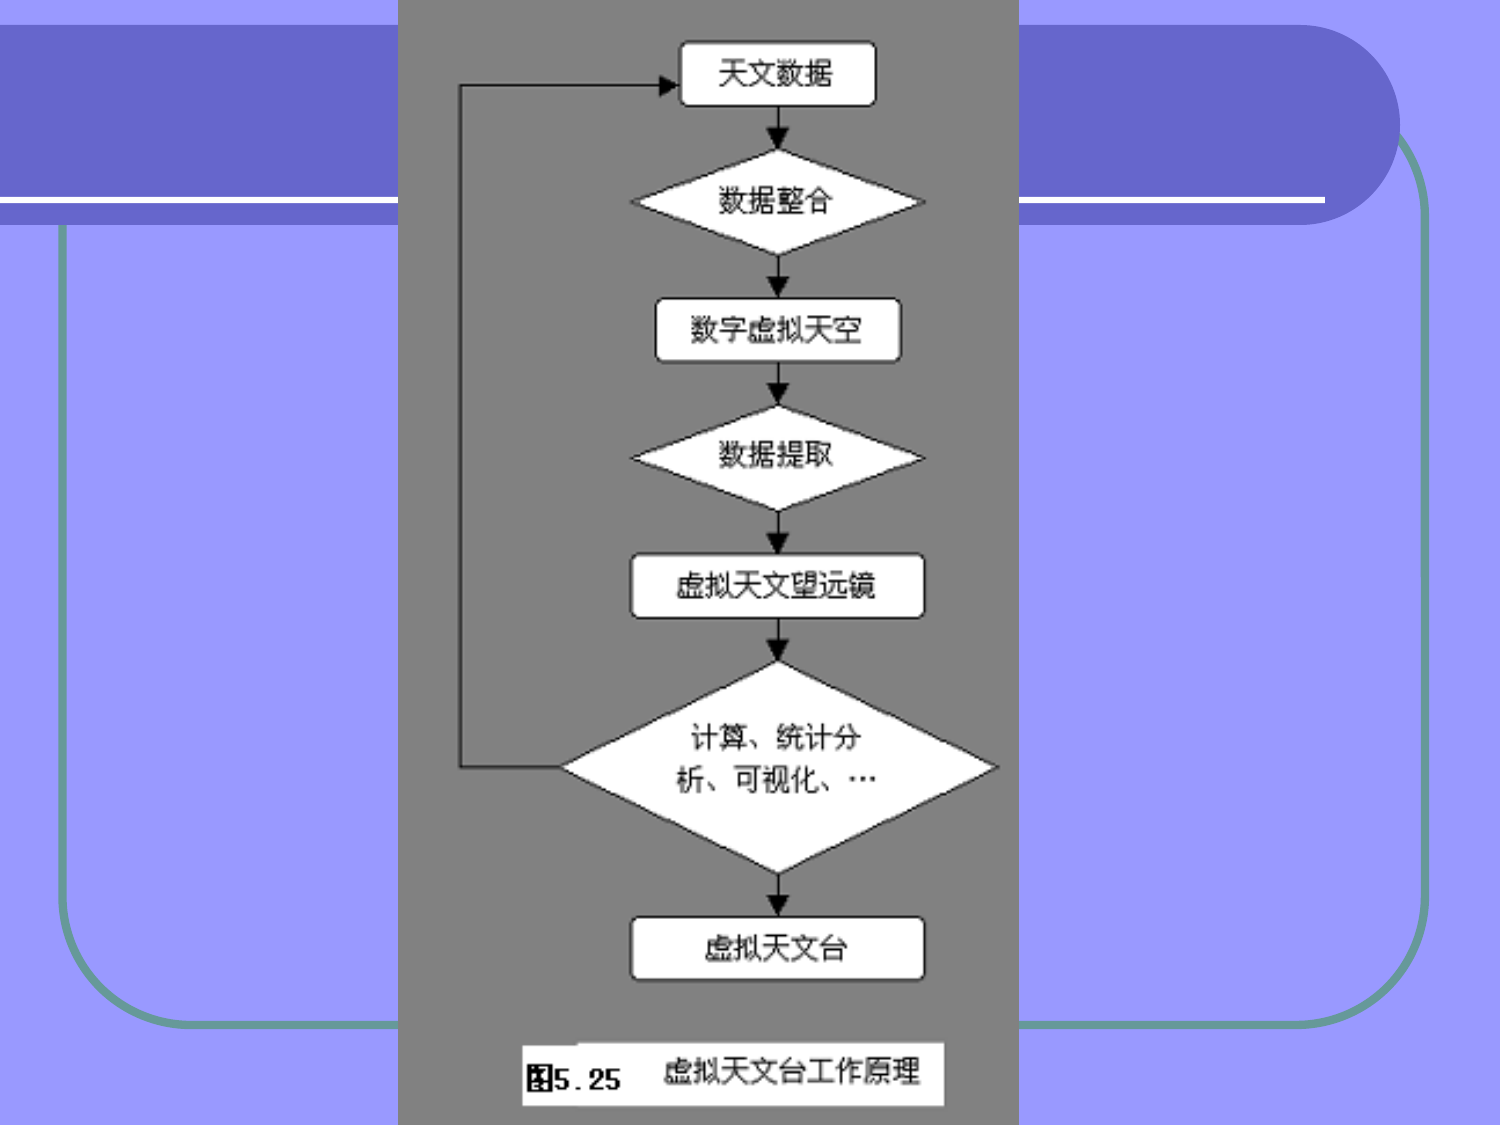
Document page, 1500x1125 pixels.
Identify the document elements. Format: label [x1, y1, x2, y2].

list [398, 0, 1019, 1125]
